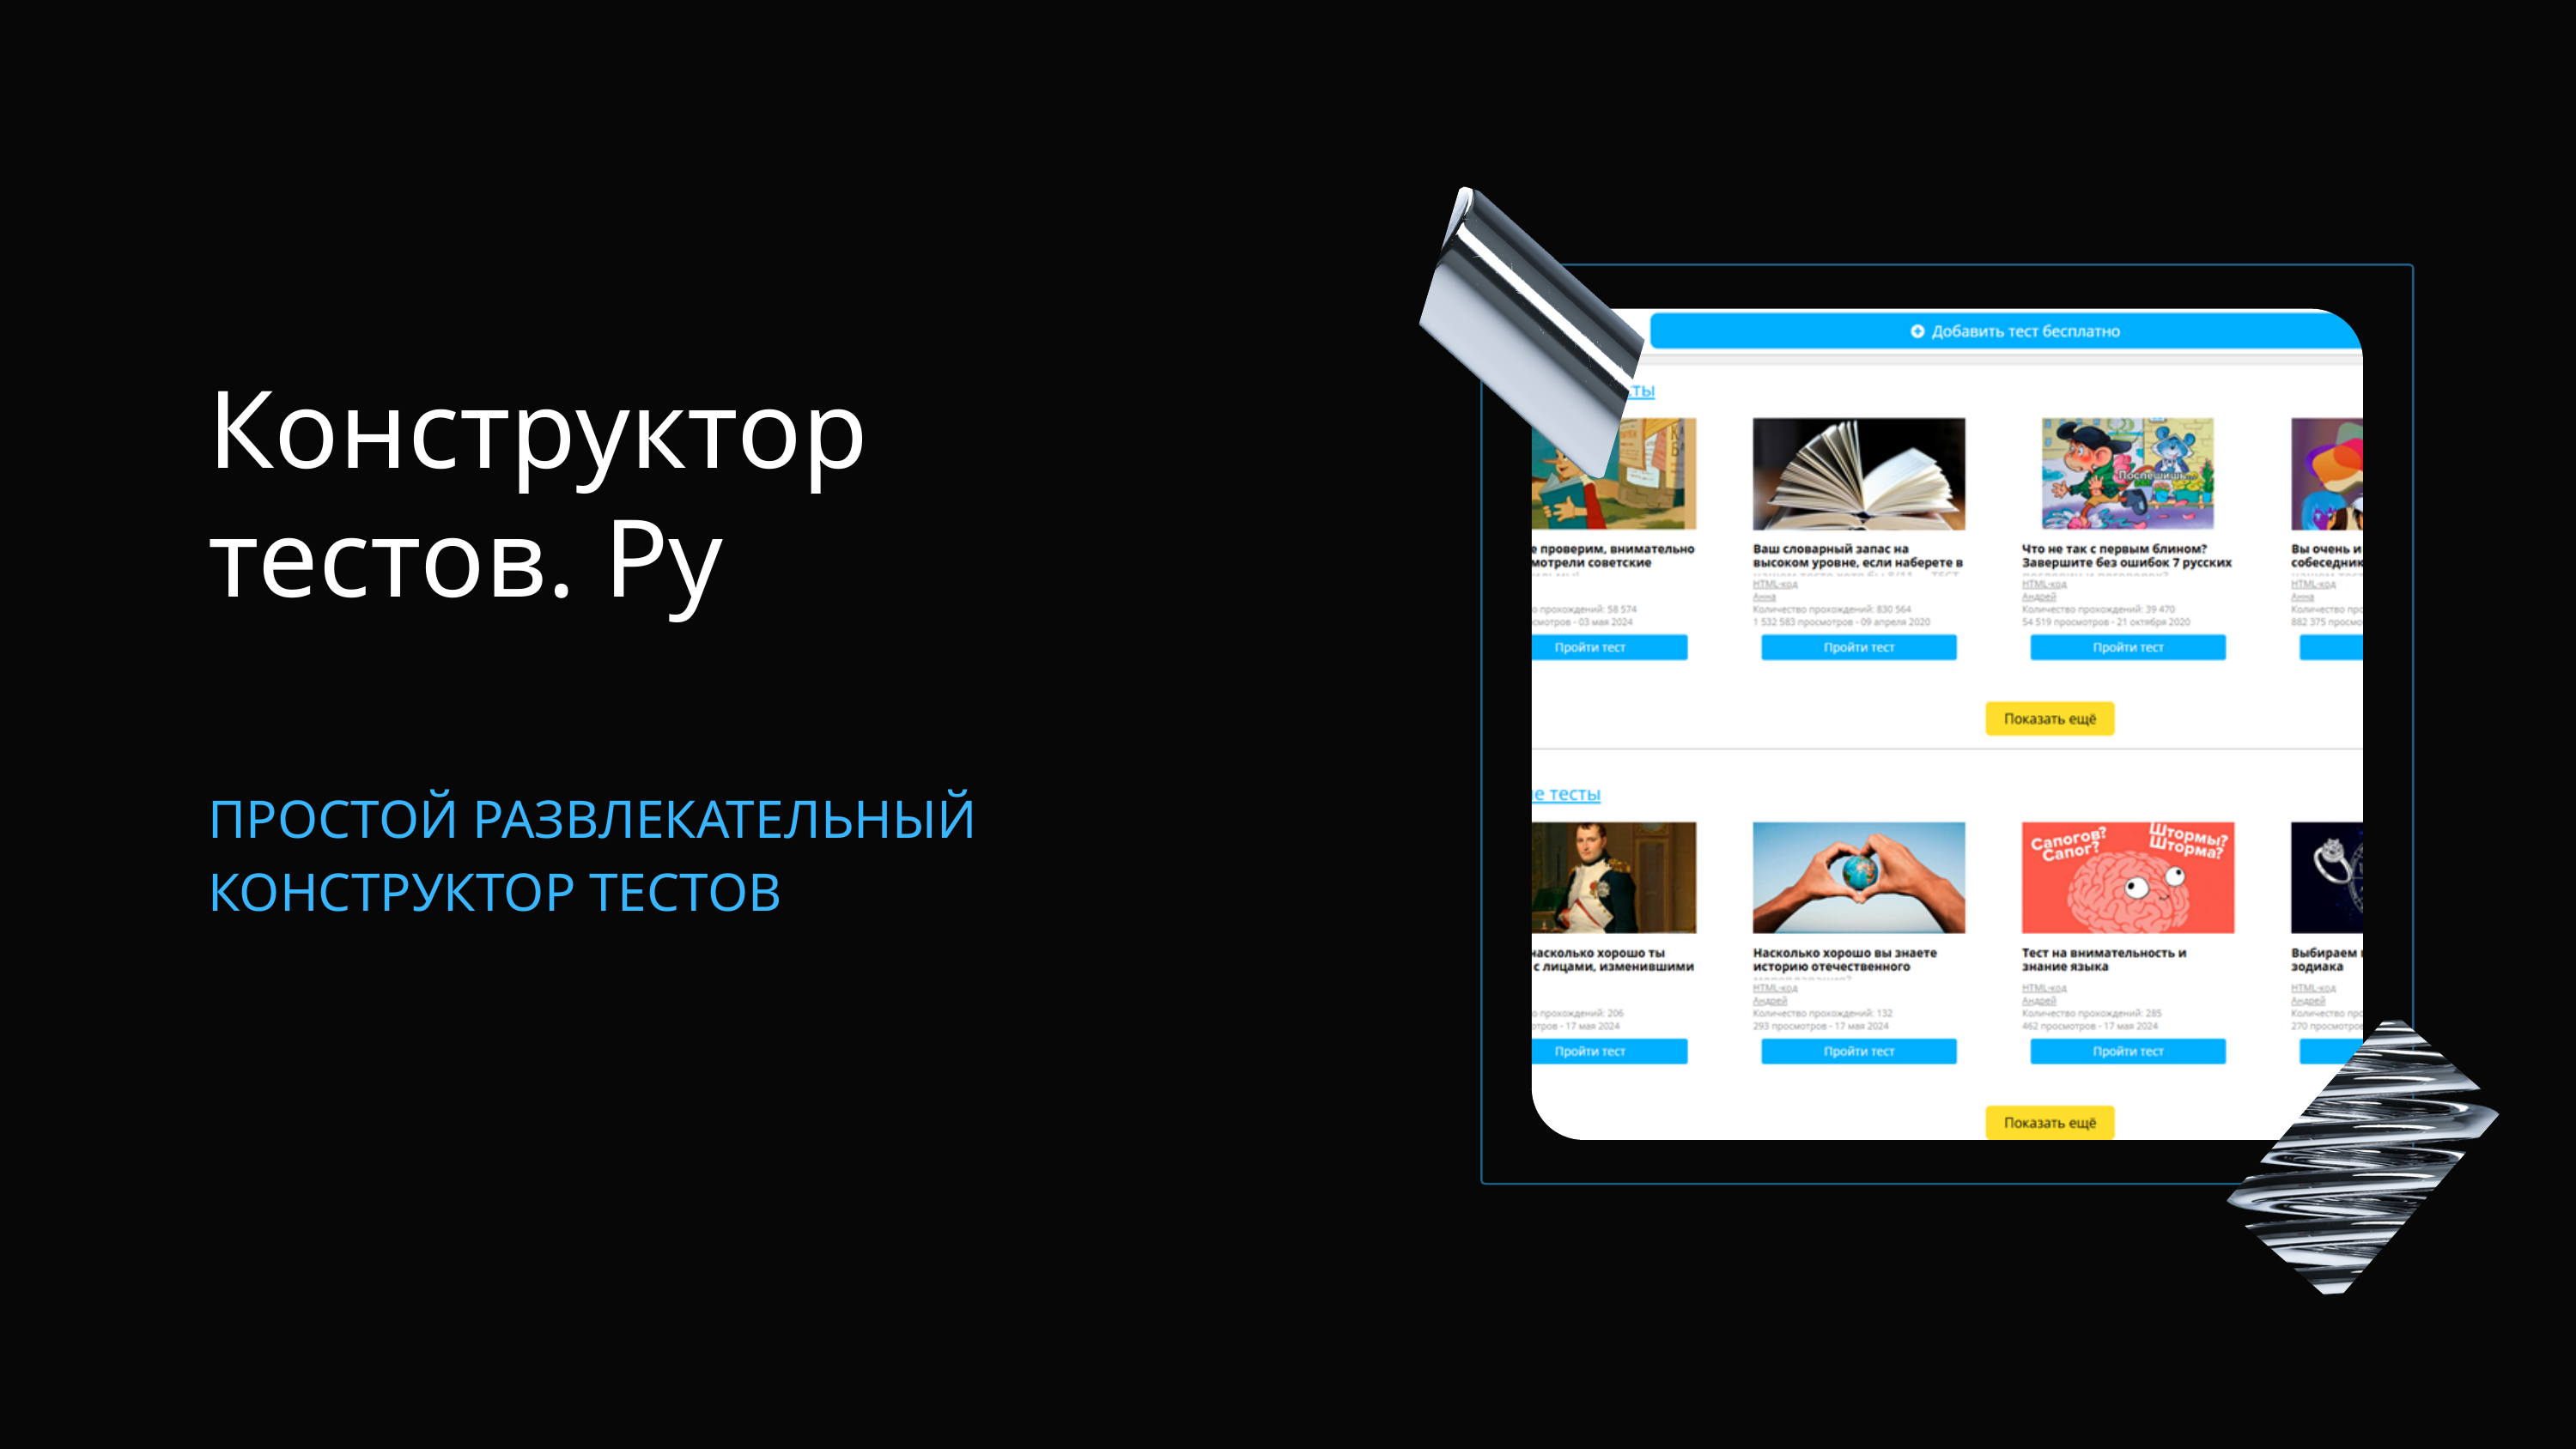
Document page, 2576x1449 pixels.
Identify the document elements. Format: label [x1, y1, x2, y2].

text_box [1391, 185, 1673, 441]
text_box [208, 361, 1214, 918]
text_box [1479, 263, 2415, 1185]
text_box [1531, 308, 2364, 1140]
text_box [2221, 1034, 2505, 1304]
